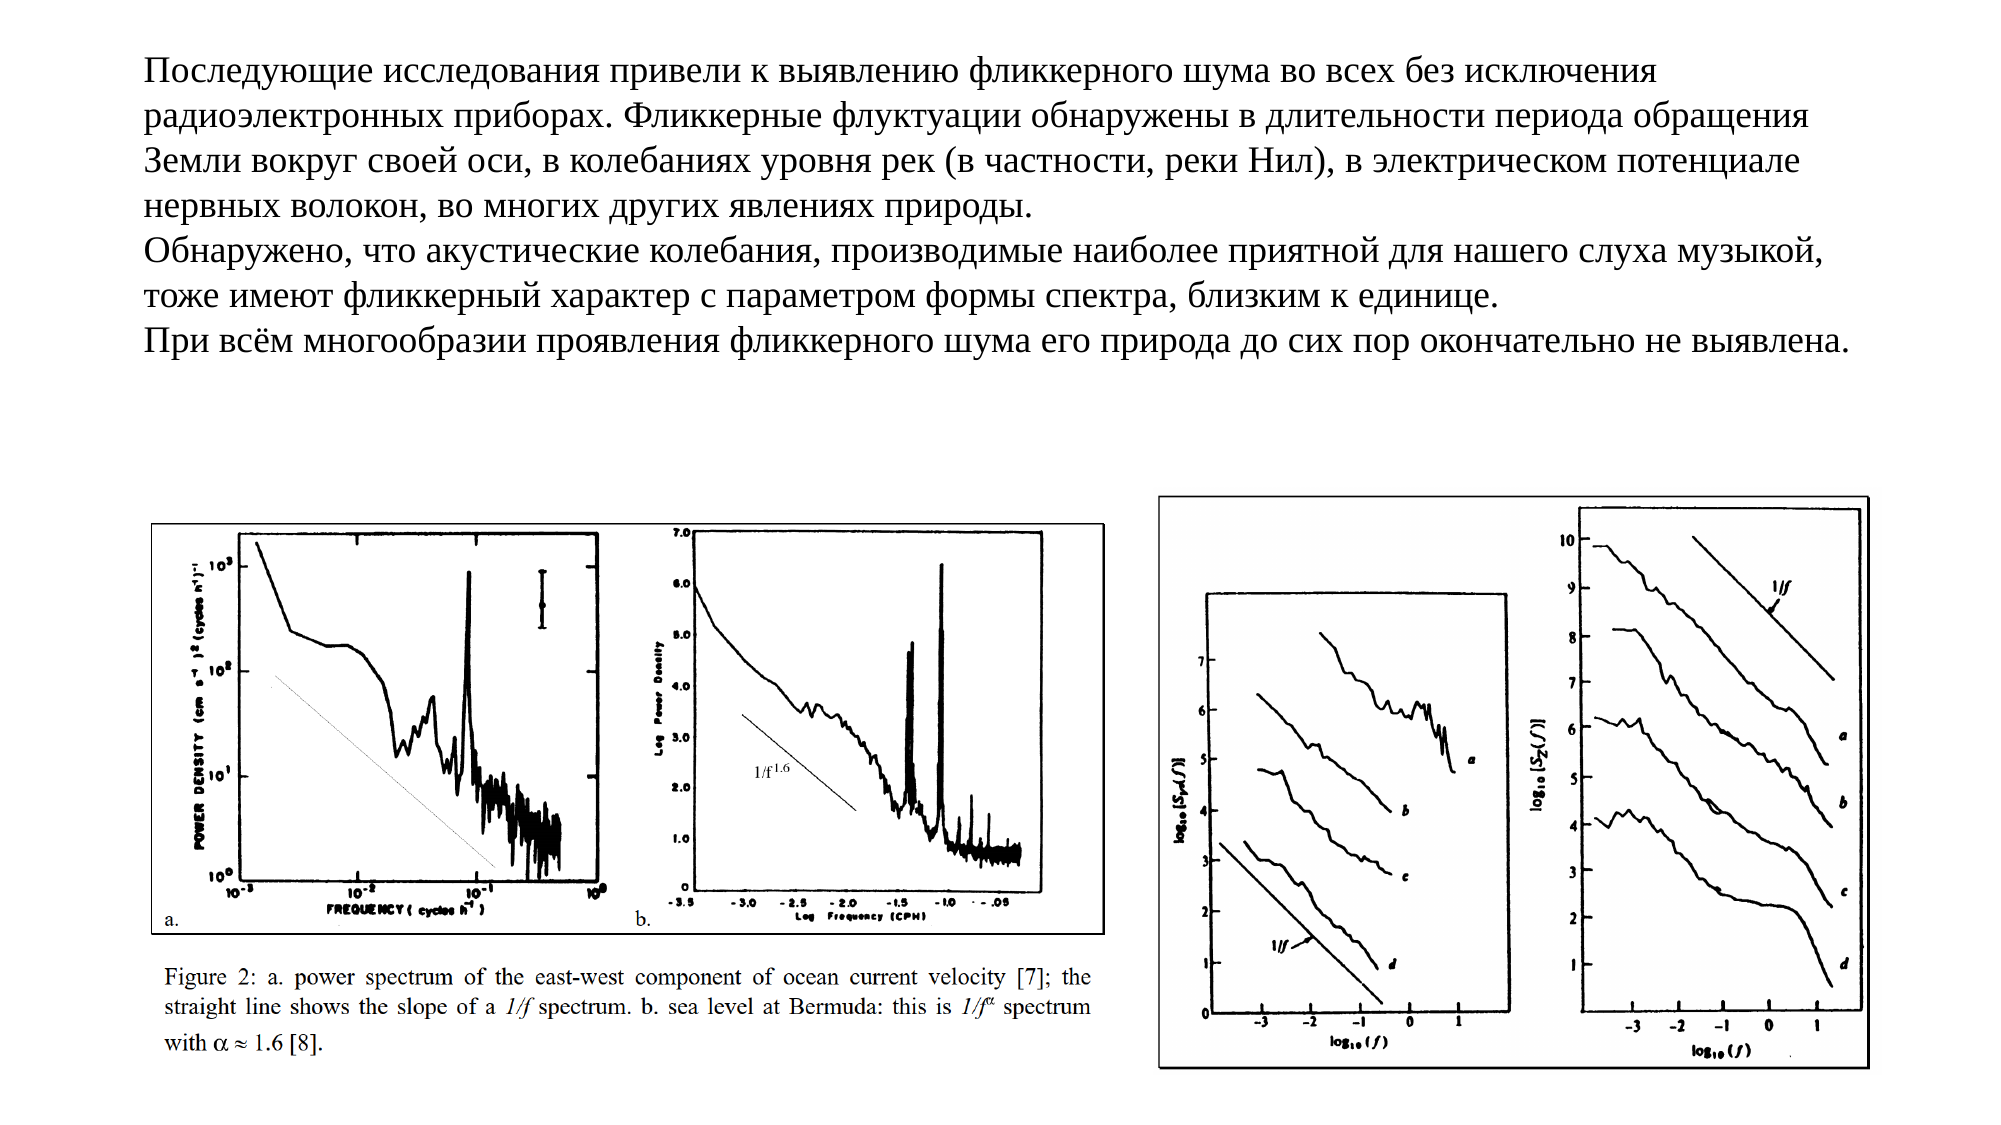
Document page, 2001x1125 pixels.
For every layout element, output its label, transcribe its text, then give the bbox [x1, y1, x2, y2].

picture [1153, 486, 1882, 1075]
picture [144, 515, 1110, 1060]
text_box Последующие исследования привели к выявлению фликкерного шума во всех без исключения радиоэлектронных приборах. Фликкерные флуктуации обнаружены в длительности периода обращения Земли вокруг своей оси, в колебаниях уровня рек (в частности, реки Нил), в электрическом потенциале нервных волокон, во многих других явлениях природы. Обнаружено, что акустические колебания, производимые наиболее приятной для нашего слуха музыкой, тоже имеют фликкерный характер с параметром формы спектра, близким к единице. При всём многообразии проявления фликкерного шума его природа до сих пор окончательно не выявлена. [129, 37, 1882, 368]
